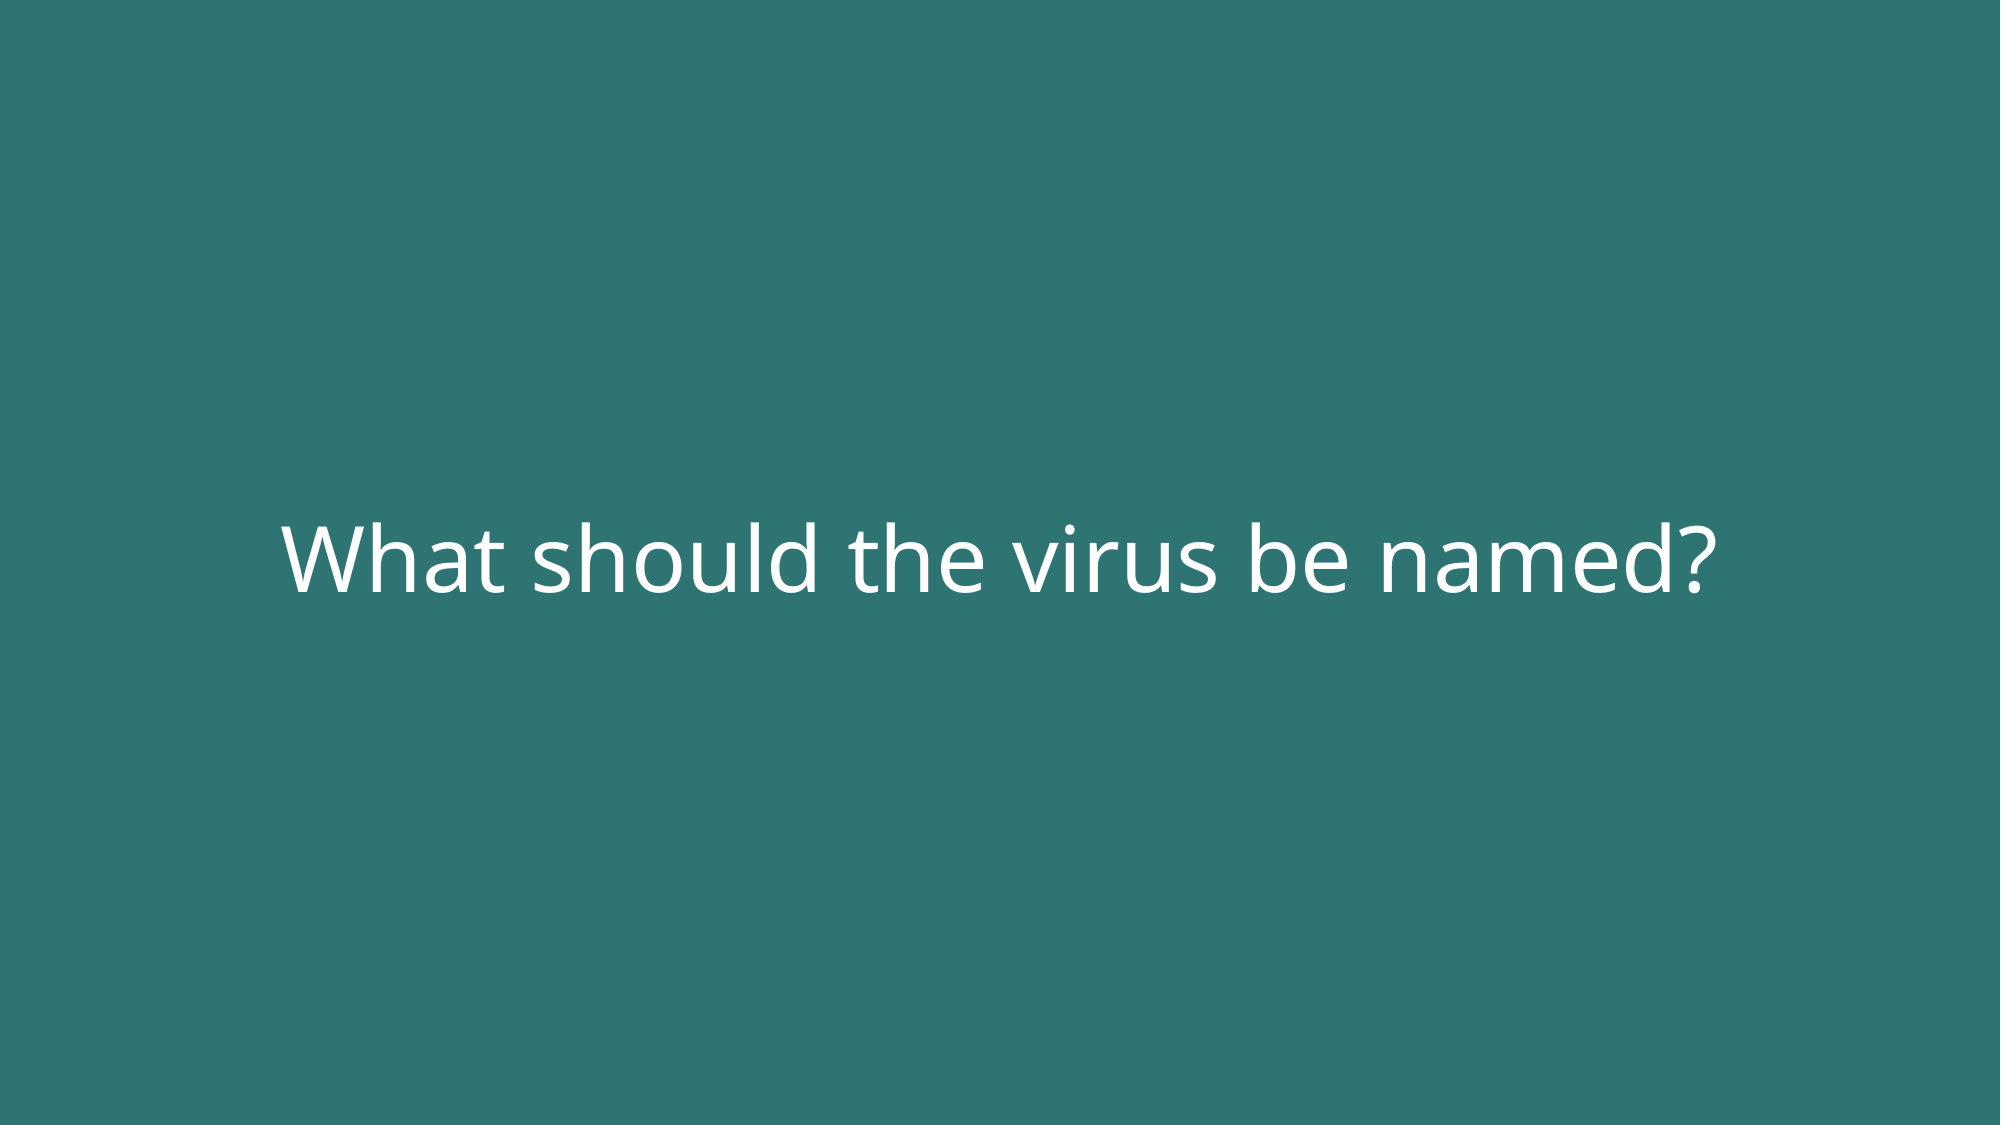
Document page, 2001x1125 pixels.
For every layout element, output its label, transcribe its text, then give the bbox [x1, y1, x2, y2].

title What should the virus be named? [137, 453, 1863, 672]
